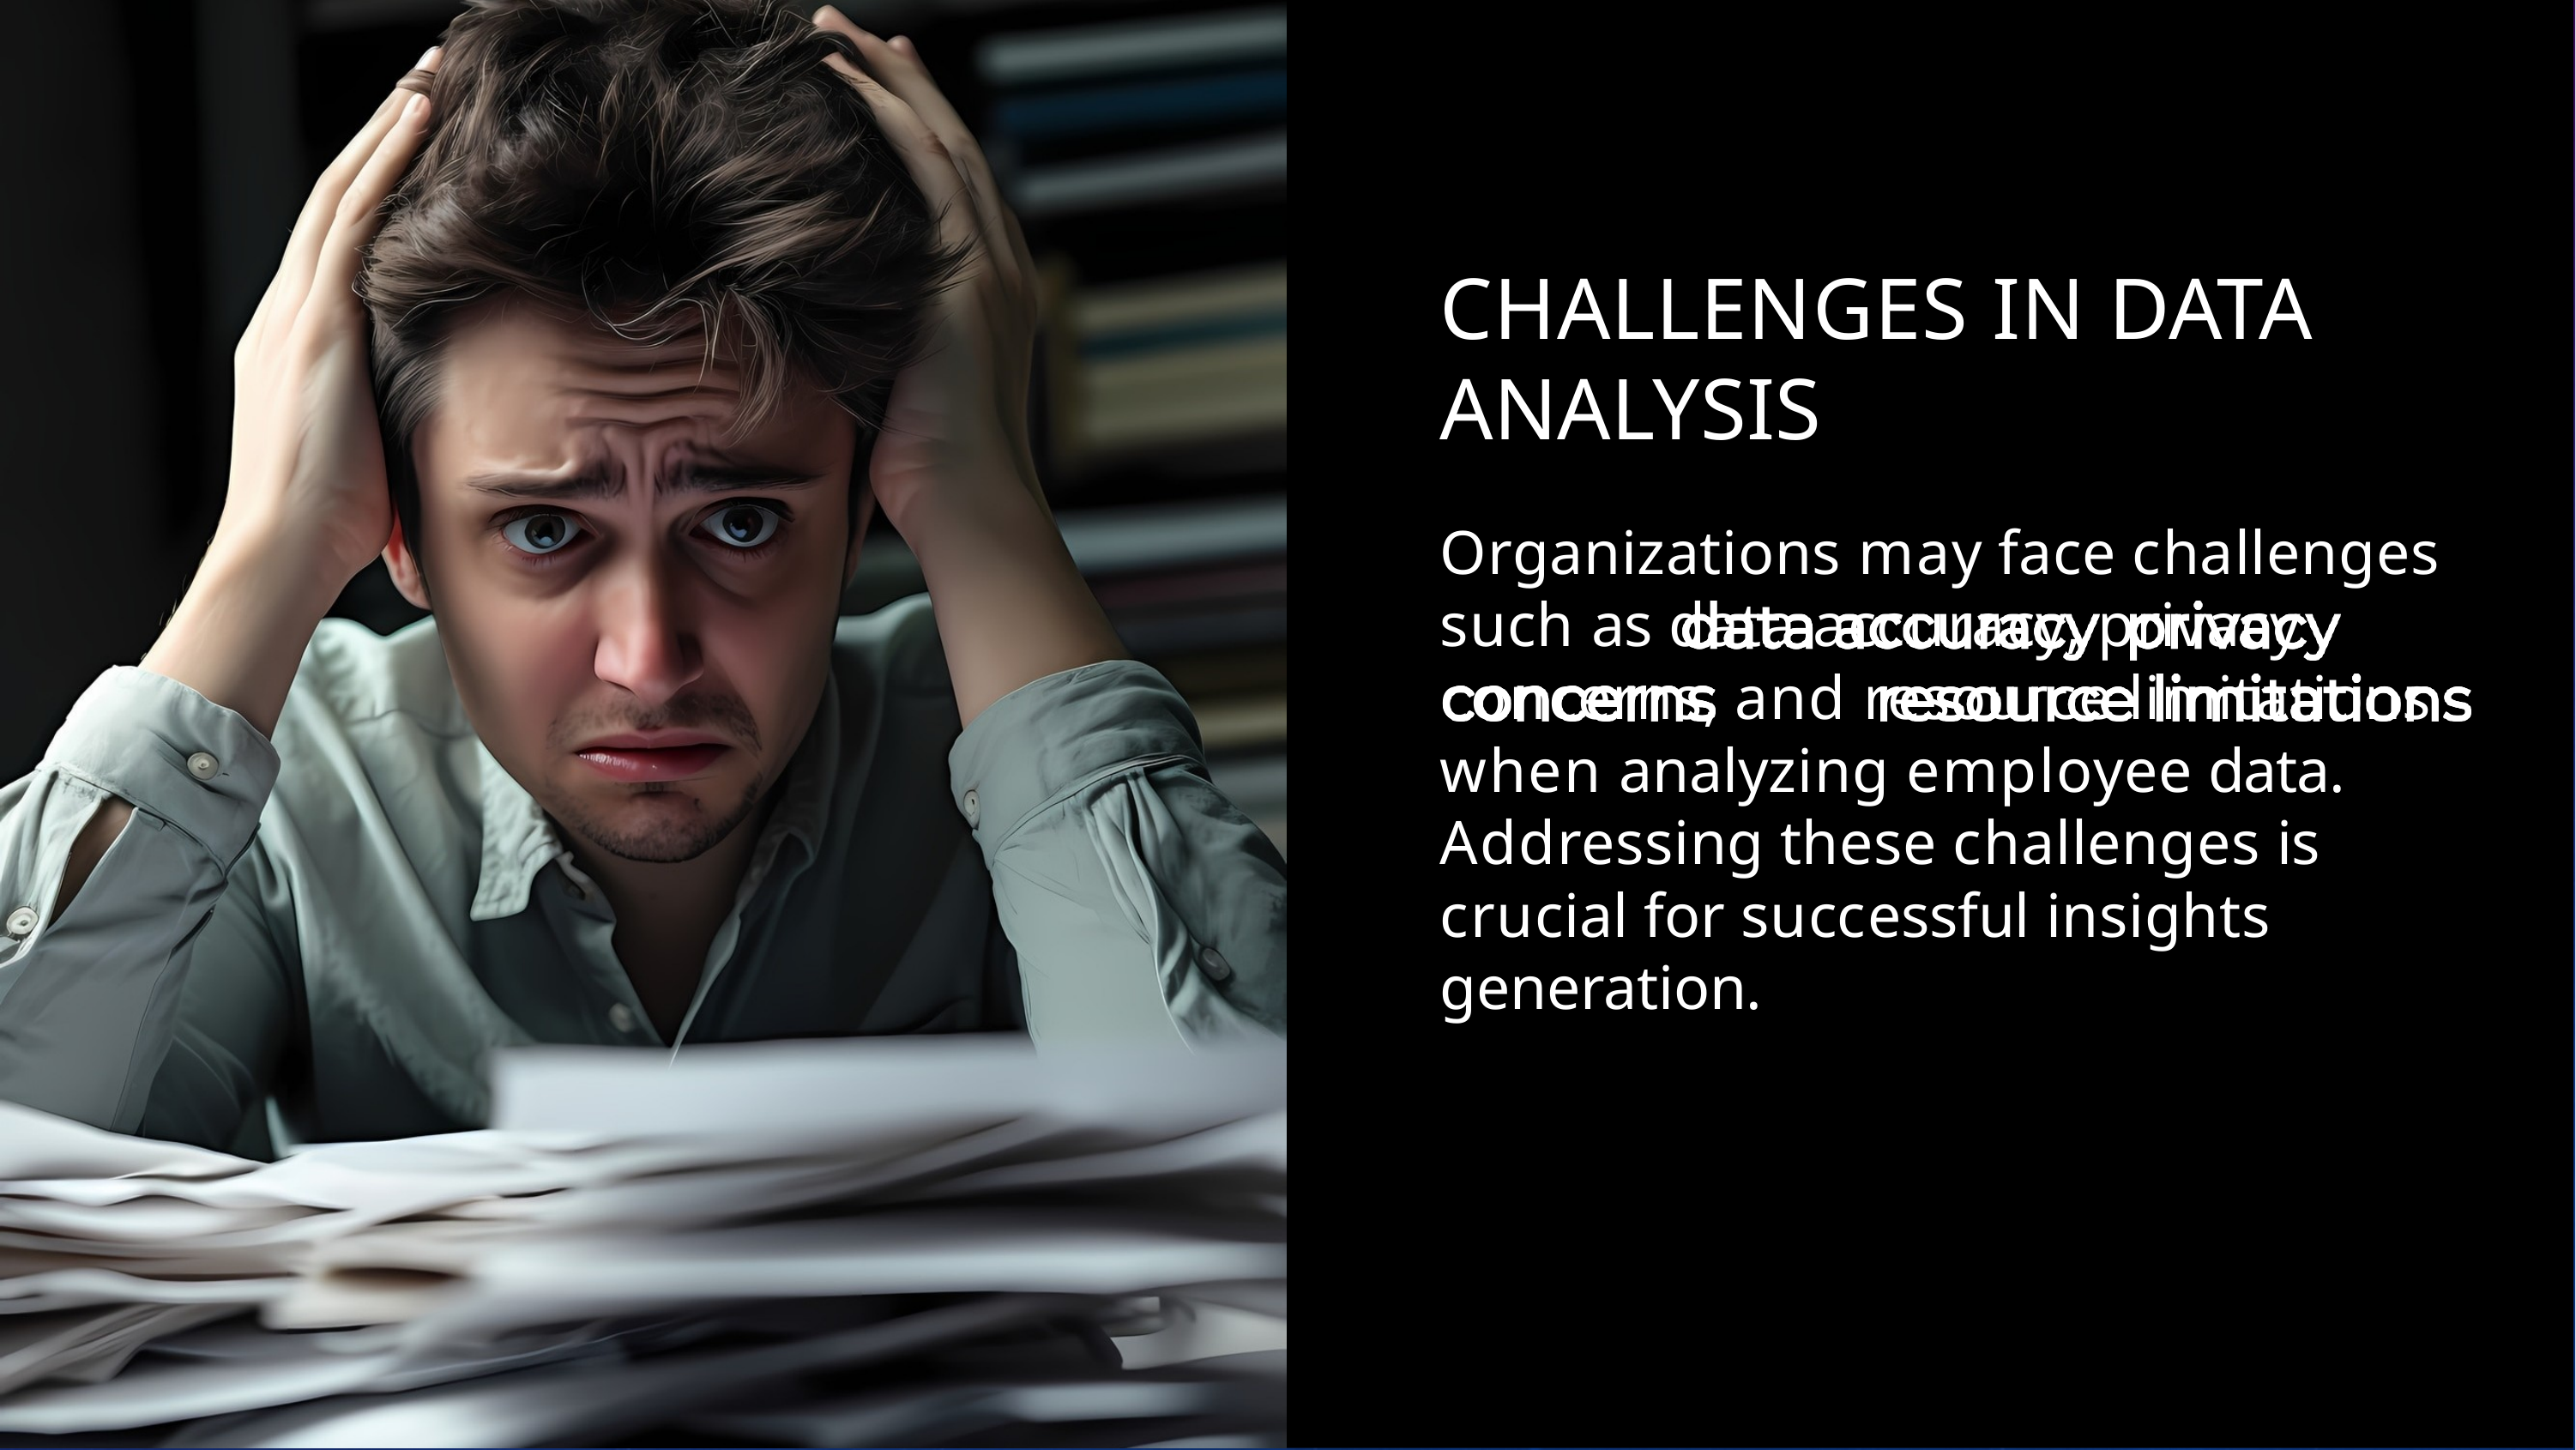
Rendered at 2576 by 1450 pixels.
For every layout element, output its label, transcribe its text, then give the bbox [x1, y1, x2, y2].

picture [0, 0, 2576, 1450]
picture [2130, 601, 2342, 661]
text_box Organizations may face challenges such as data accuracy, privacy concerns, and resource limitations when analyzing employee data. Addressing these challenges is crucial for successful insights generation. [1438, 512, 2490, 1022]
text_box [1288, 0, 2573, 1448]
picture [1880, 673, 2471, 722]
picture [1442, 686, 1716, 722]
picture [1682, 601, 2100, 661]
title Challenges in Data Analysis [1438, 233, 2508, 477]
